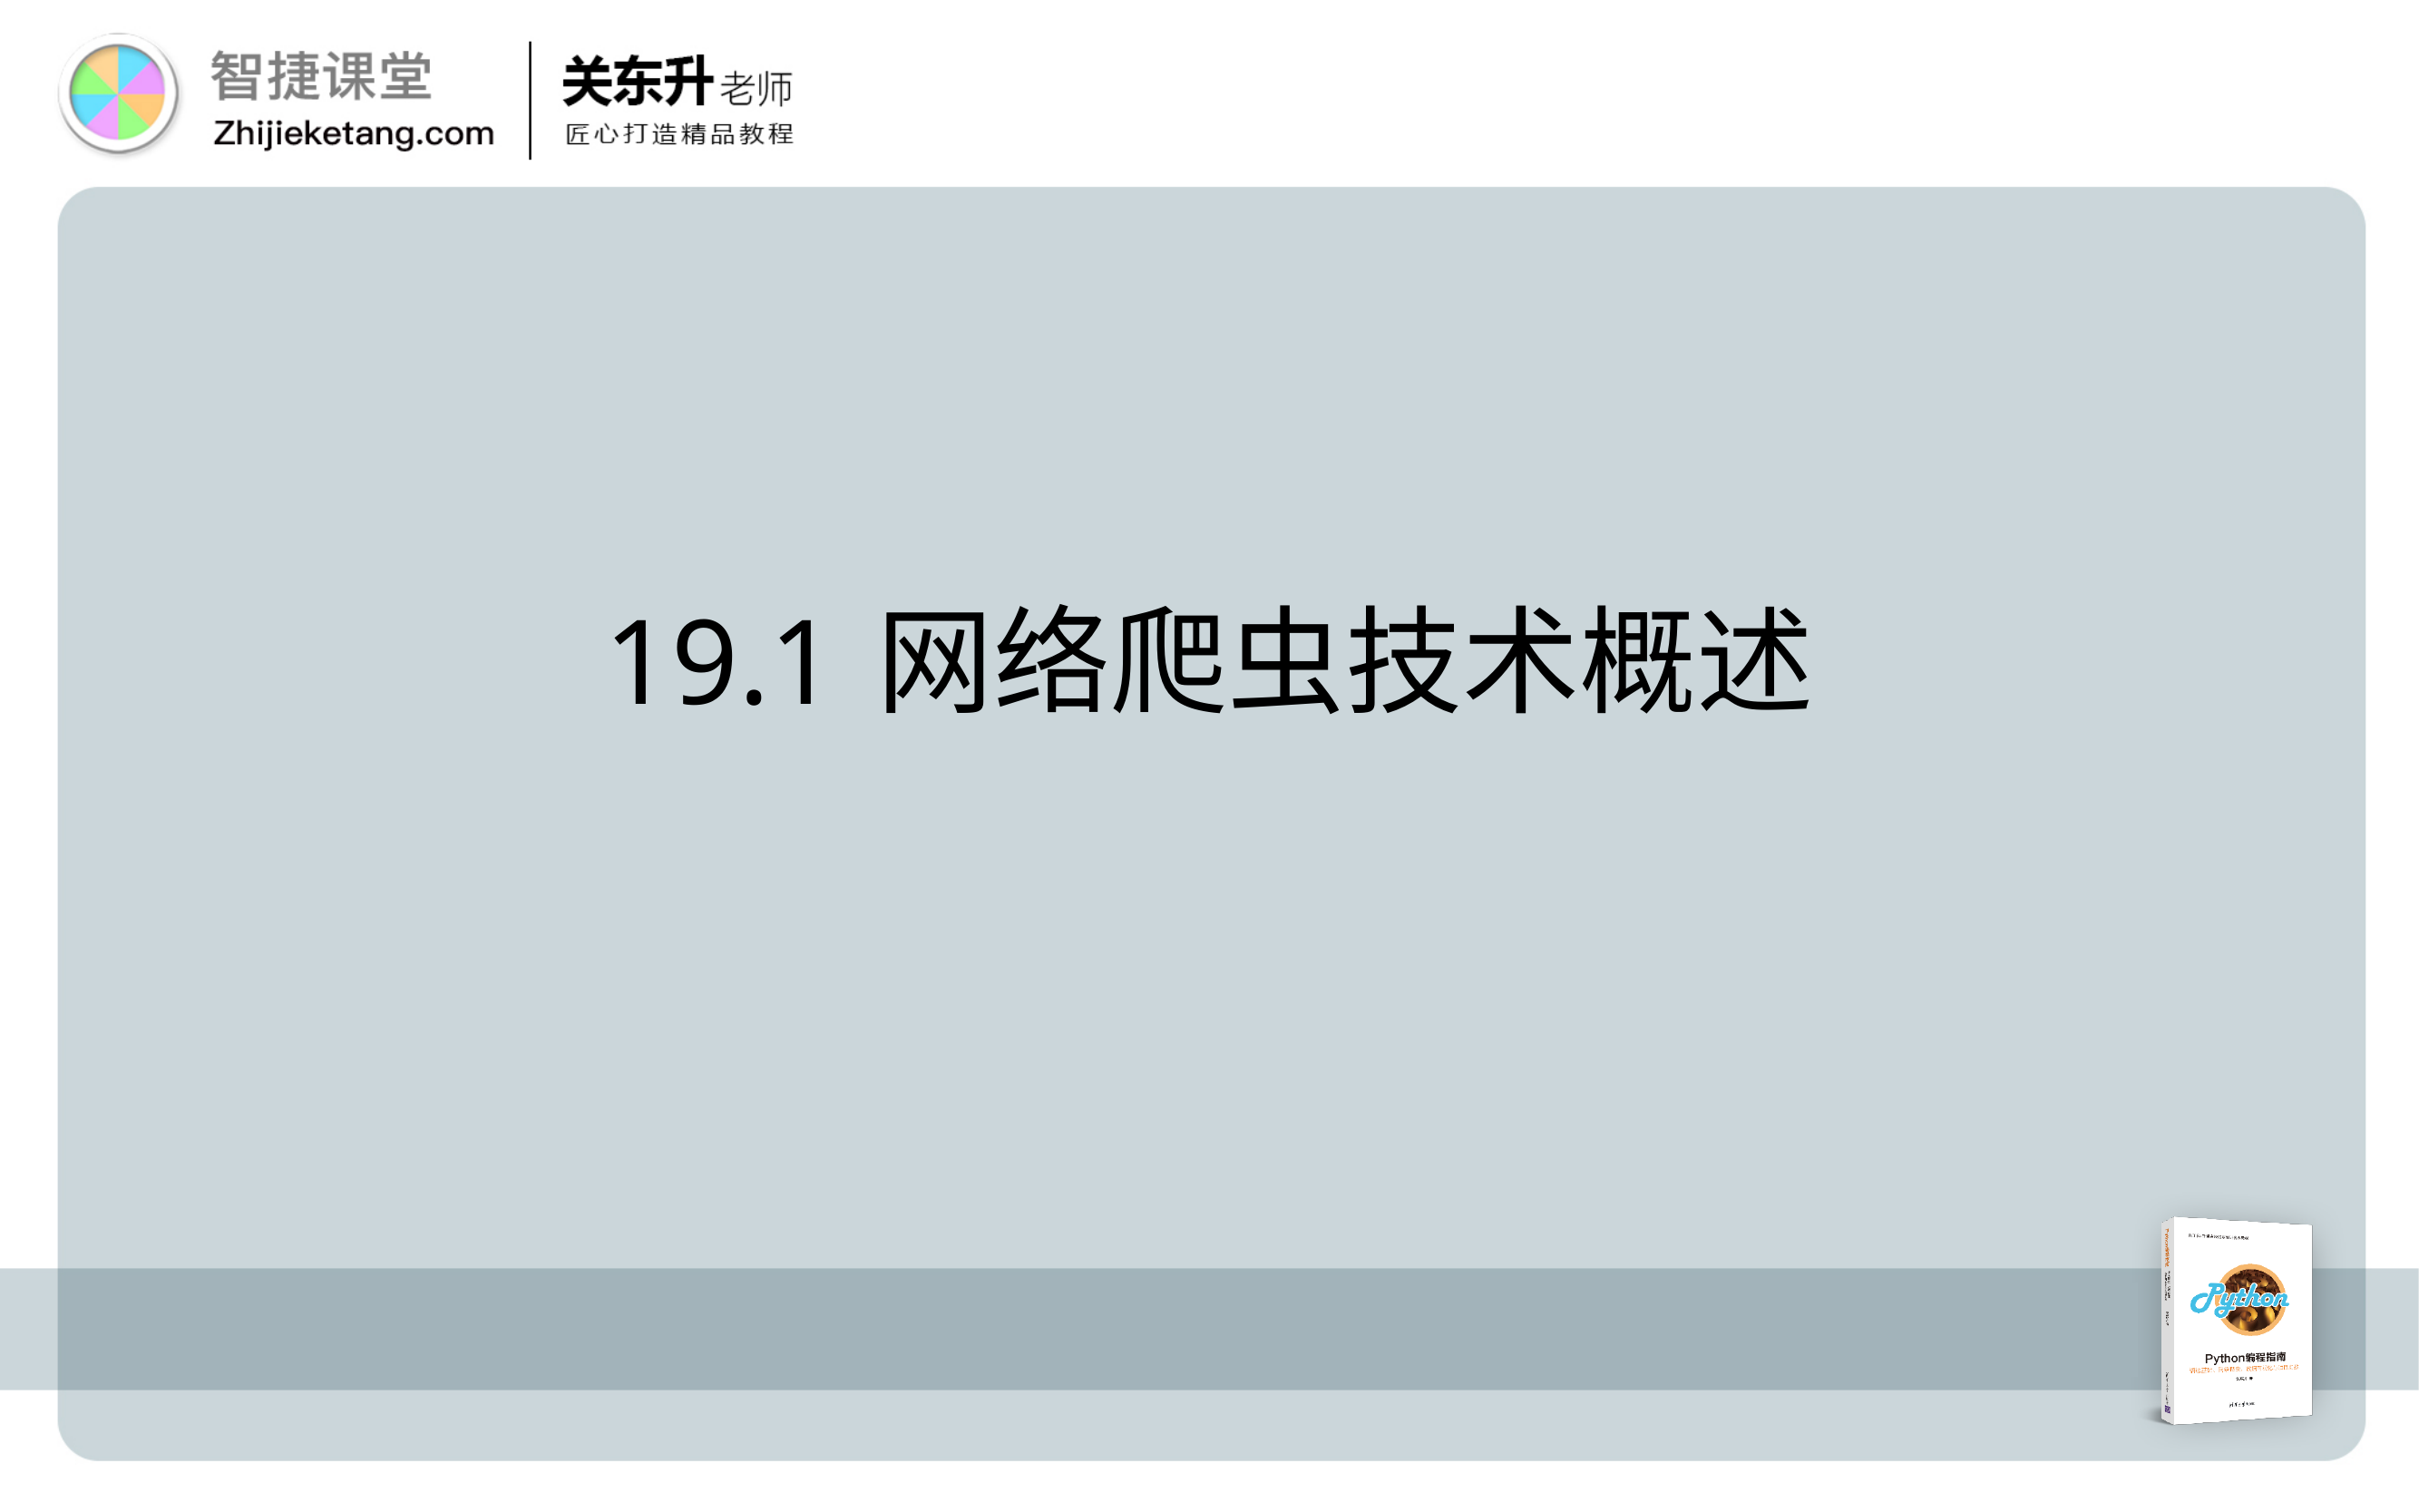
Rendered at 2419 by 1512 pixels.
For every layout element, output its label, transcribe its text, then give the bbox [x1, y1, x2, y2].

picture [0, 0, 2419, 1512]
title 19.1 网络爬虫技术概述 [448, 401, 1971, 914]
